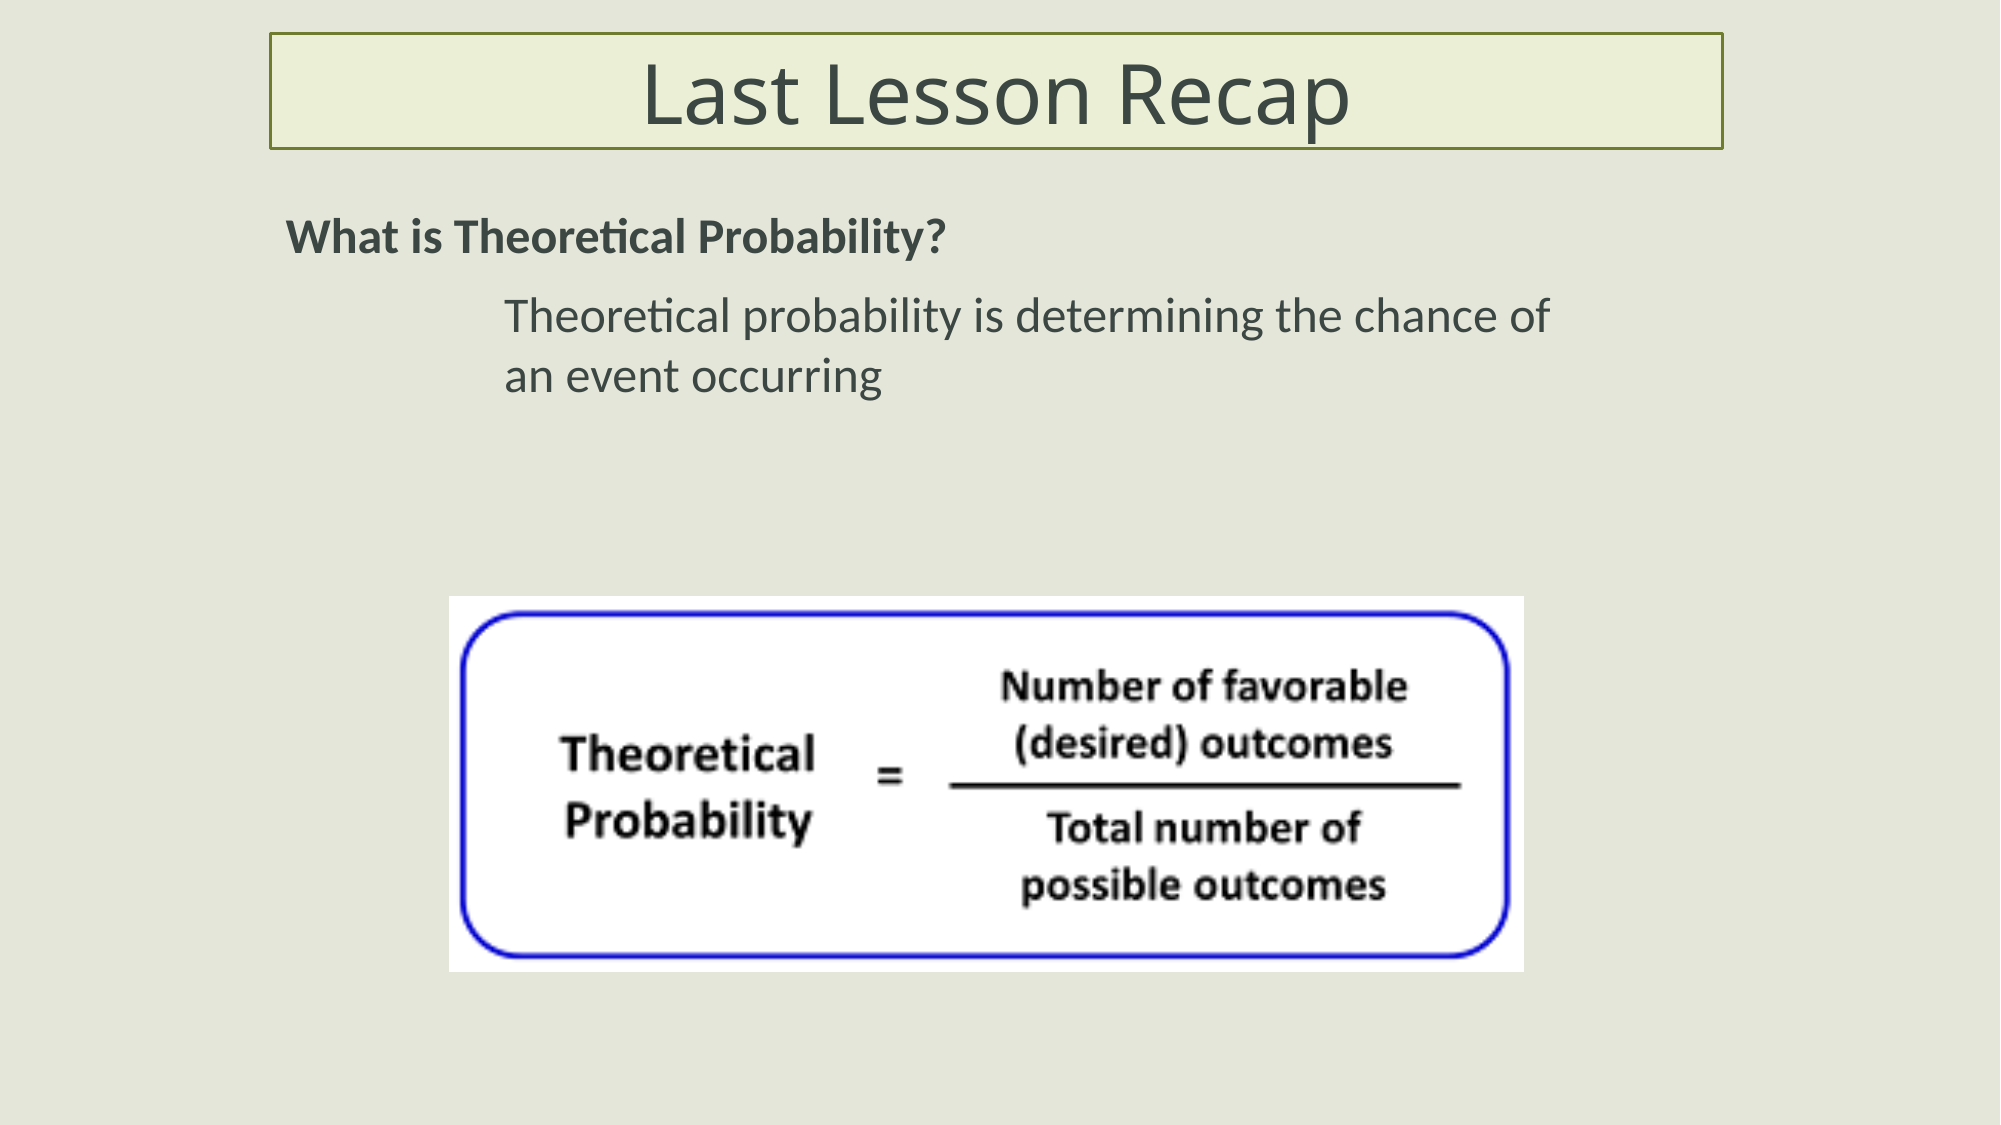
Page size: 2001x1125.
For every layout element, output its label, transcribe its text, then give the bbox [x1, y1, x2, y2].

picture [449, 596, 1524, 972]
text_box Last Lesson Recap [270, 33, 1723, 149]
text_box What is Theoretical Probability? [270, 196, 1025, 271]
text_box Theoretical probability is determining the chance of an event occurring [489, 275, 1624, 470]
